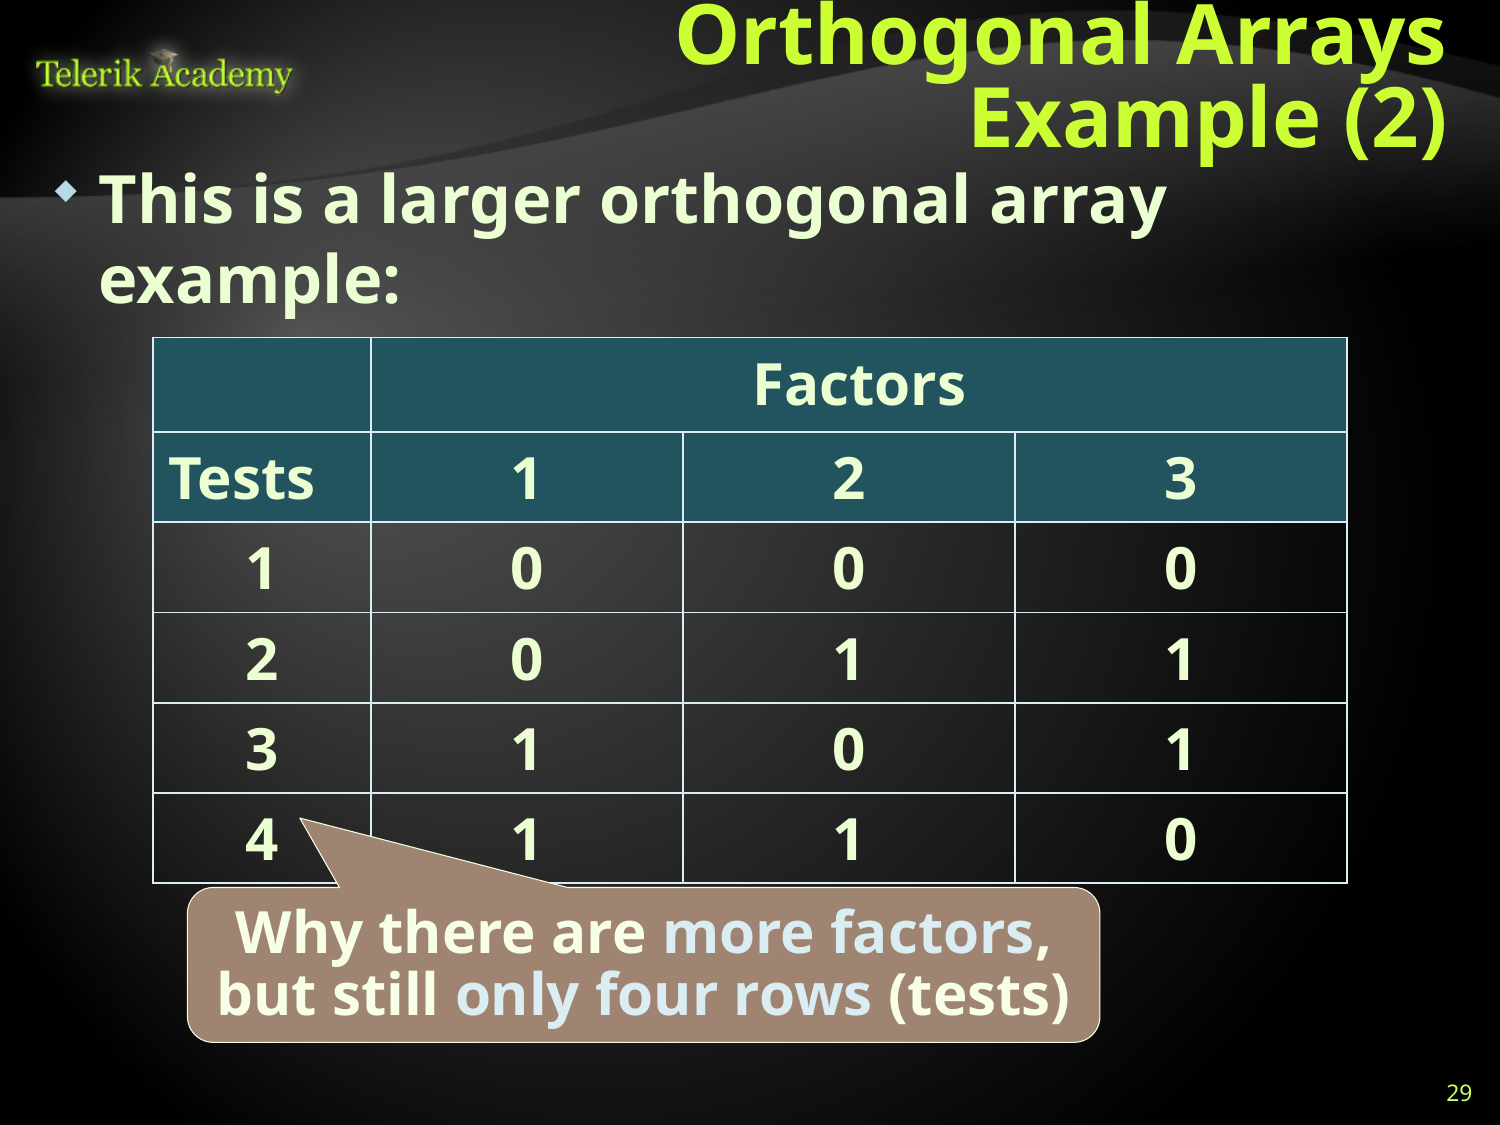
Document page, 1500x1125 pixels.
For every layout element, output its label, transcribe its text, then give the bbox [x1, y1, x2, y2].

table_cell 0 [1016, 794, 1346, 882]
table_cell 1 [684, 794, 1014, 882]
list This is a larger orthogonal array example: [37, 149, 1463, 1100]
table_cell 1 [372, 433, 682, 521]
table_header [154, 338, 370, 431]
table_cell 1 [684, 613, 1014, 702]
table_cell 1 [372, 704, 682, 792]
table_cell 1 [372, 794, 682, 882]
picture [0, 0, 1500, 1125]
table_cell 1 [154, 523, 370, 612]
table_cell 0 [684, 704, 1014, 792]
table_cell 2 [684, 433, 1014, 521]
table_cell 0 [372, 523, 682, 612]
table_cell 2 [154, 613, 370, 702]
table_header Factors [372, 338, 1346, 431]
slide_number 29 [1412, 1074, 1488, 1113]
table_cell 3 [1016, 433, 1346, 521]
table_cell 0 [372, 613, 682, 702]
table_cell Tests [154, 433, 370, 521]
table_cell 0 [1016, 523, 1346, 612]
table_cell 4 [154, 794, 370, 882]
table_cell 1 [1016, 704, 1346, 792]
title Orthogonal Arrays Example (2) [300, 12, 1463, 149]
table_cell 3 [154, 704, 370, 792]
table_cell 1 [1016, 613, 1346, 702]
table_cell 0 [684, 523, 1014, 612]
text_box Why there are more factors, but still only four rows (tests) [187, 818, 1100, 1043]
